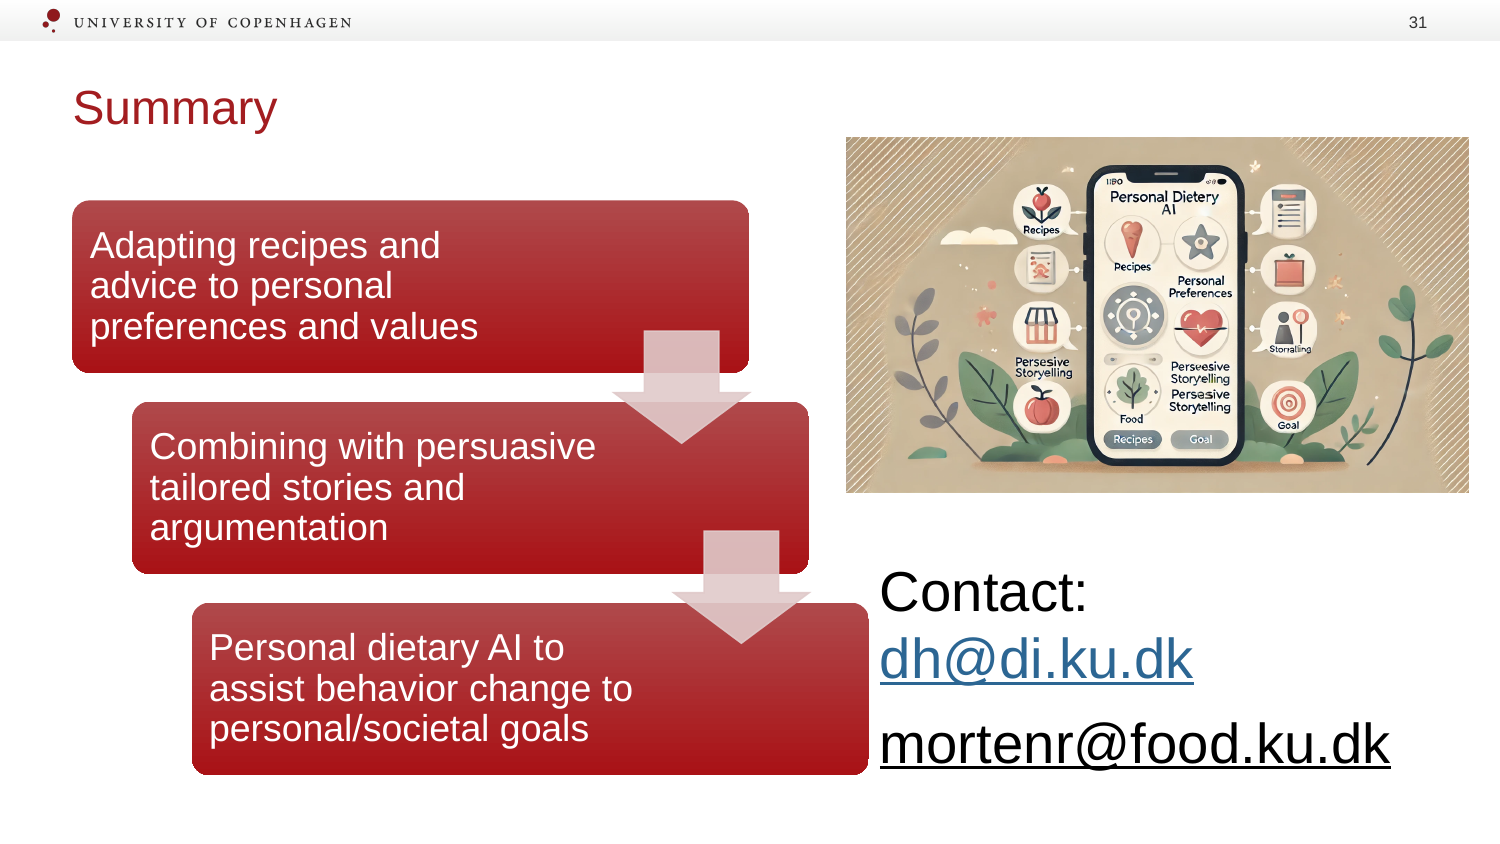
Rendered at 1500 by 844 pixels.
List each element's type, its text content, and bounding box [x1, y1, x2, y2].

slide_number ‹#› [1380, 10, 1428, 33]
list Contact: dh@di.ku.dk mortenr@food.ku.dk [880, 555, 1428, 776]
picture [41, 7, 62, 34]
picture [69, 11, 357, 32]
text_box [72, 200, 870, 776]
title Summary [72, 76, 1428, 183]
picture [845, 137, 1469, 494]
